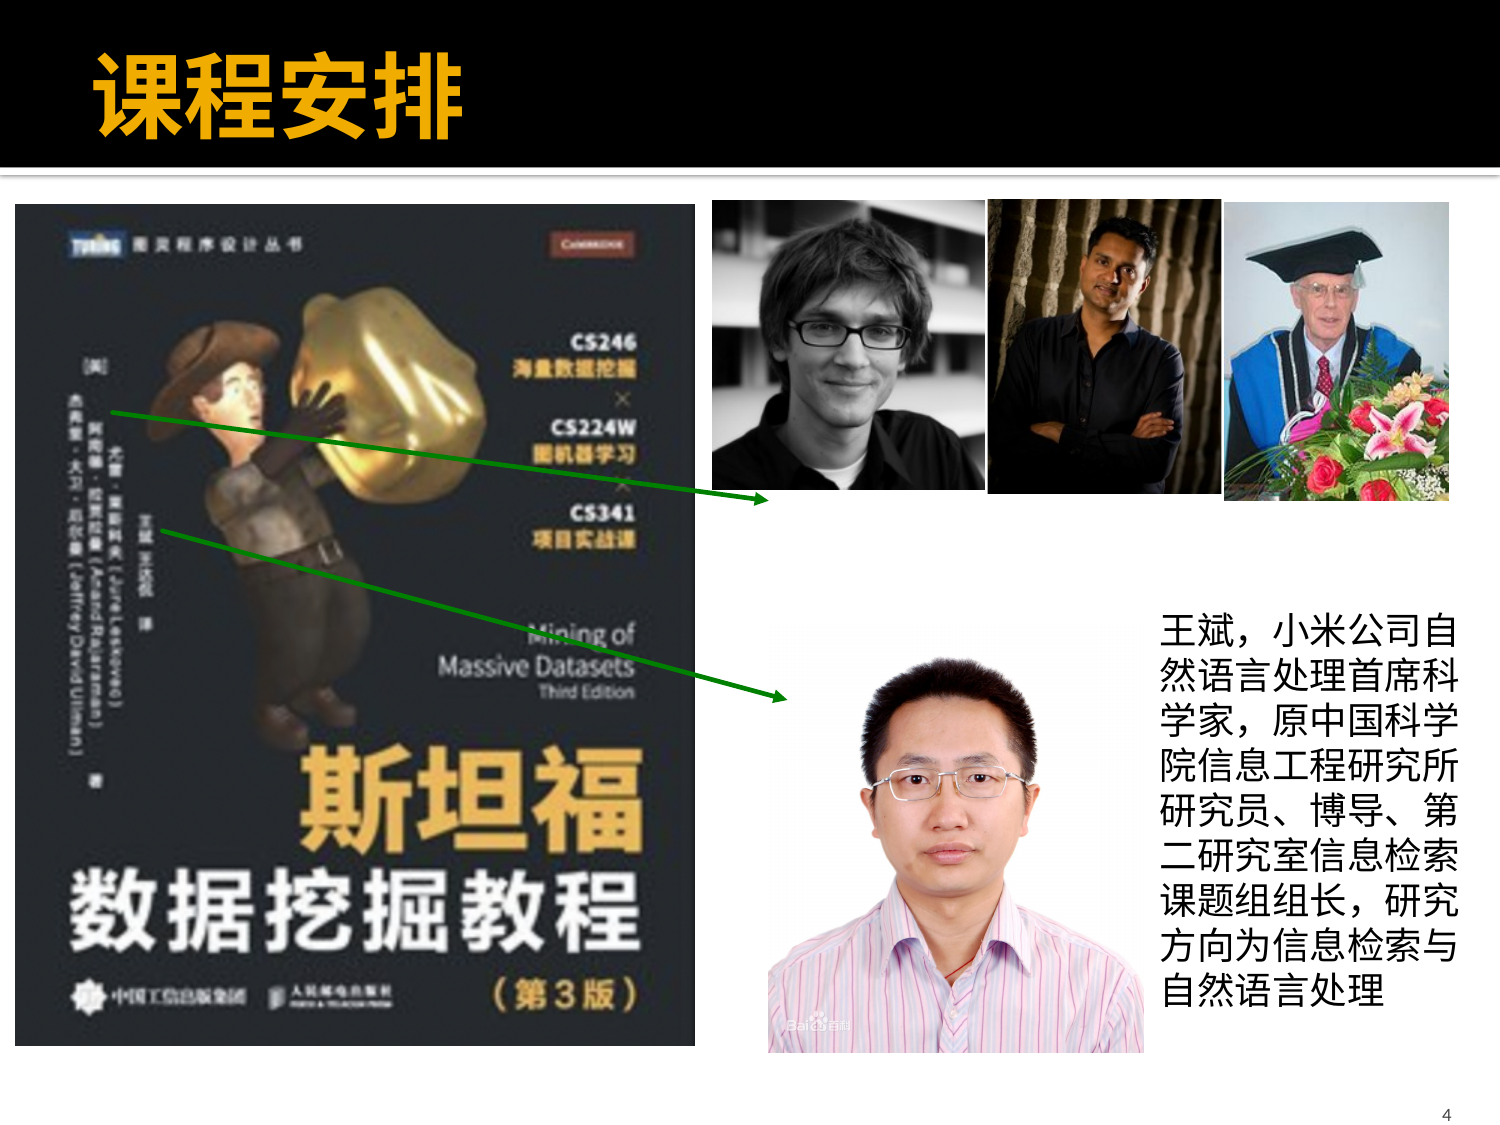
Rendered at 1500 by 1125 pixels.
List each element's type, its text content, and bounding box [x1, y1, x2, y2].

picture [987, 199, 1222, 494]
text_box 王斌，小米公司自然语言处理首席科学家，原中国科学院信息工程研究所研究员、博导、第二研究室信息检索课题组组长，研究方向为信息检索与自然语言处理 [1145, 599, 1480, 1020]
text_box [162, 530, 788, 700]
picture [1224, 202, 1449, 501]
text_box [112, 412, 769, 501]
picture [15, 204, 695, 1046]
picture [712, 200, 985, 490]
slide_number 4 [1345, 1080, 1467, 1125]
title 课程安排 [75, 12, 1425, 175]
picture [768, 624, 1144, 1053]
